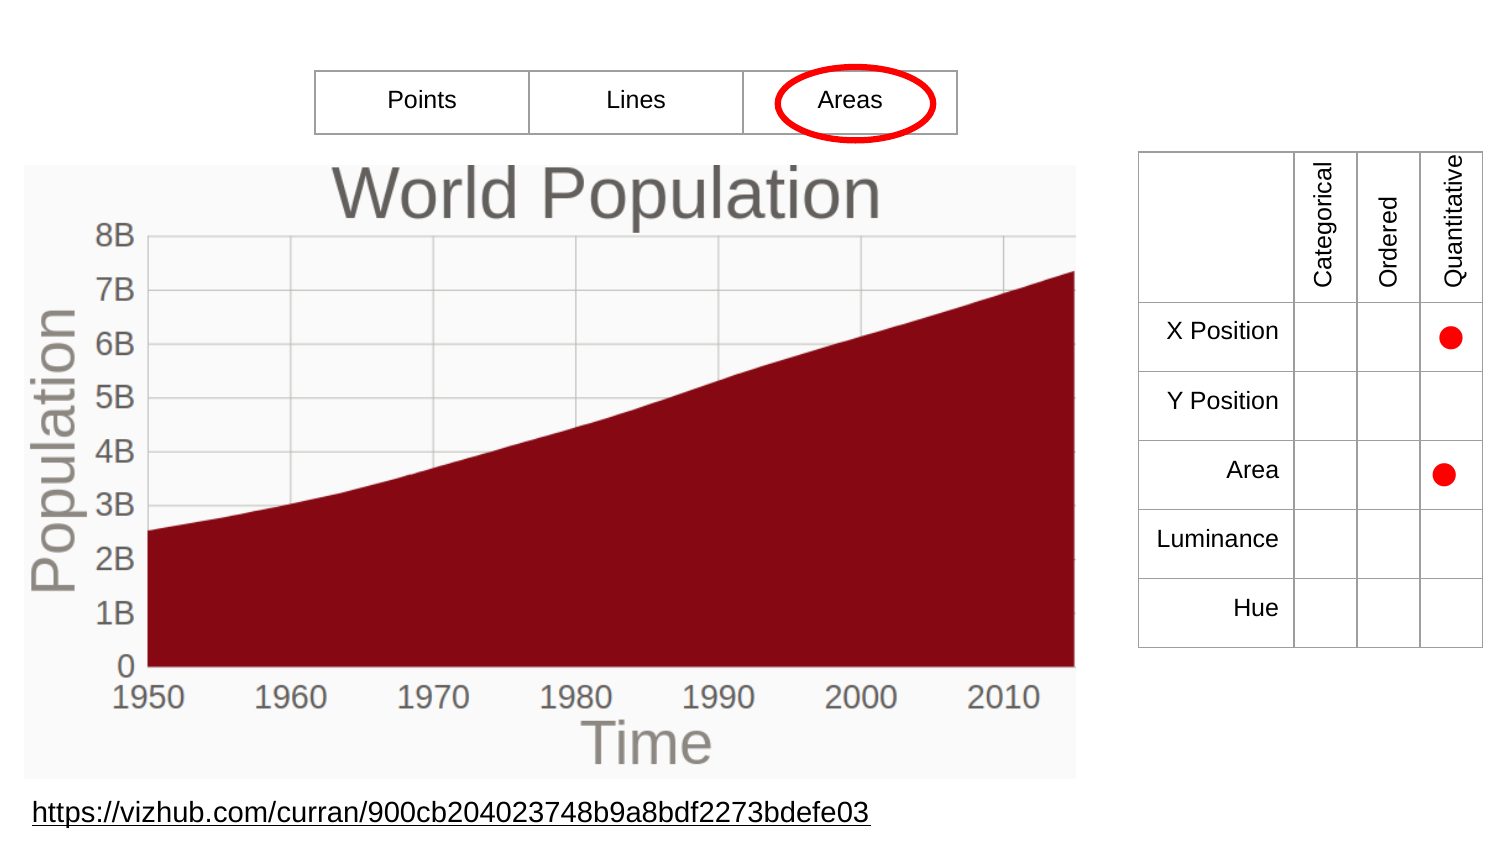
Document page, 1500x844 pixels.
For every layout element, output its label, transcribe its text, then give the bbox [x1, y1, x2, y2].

table_header Areas [744, 72, 812, 133]
table_cell Hue [1139, 579, 1293, 647]
picture [24, 165, 1076, 779]
table_cell [1295, 303, 1356, 371]
table_cell [1295, 510, 1356, 578]
table_header Areas [899, 72, 956, 133]
table_cell [1295, 579, 1356, 647]
table_cell ⚫ [1421, 441, 1482, 509]
text_box Quantitative [1421, 72, 1482, 304]
text_box Categorical [1291, 72, 1352, 304]
table_header [1352, 153, 1356, 302]
text_box [777, 66, 934, 141]
table_cell Luminance [1139, 510, 1293, 578]
table_cell ⚫ [1421, 304, 1482, 371]
table_cell X Position [1139, 303, 1293, 371]
table_header [1139, 153, 1291, 302]
table_cell [1358, 372, 1419, 440]
table_cell [1358, 441, 1419, 509]
table_cell [1421, 579, 1482, 647]
text_box https://vizhub.com/curran/900cb204023748b9a8bdf2273bdefe03 [16, 778, 1397, 844]
table_header Lines [530, 72, 742, 133]
table_cell [1295, 441, 1356, 509]
table_cell [1358, 303, 1419, 371]
table_cell [1421, 372, 1482, 440]
table_cell Area [1139, 441, 1293, 509]
text_box Ordered [1356, 72, 1417, 304]
table_cell [1358, 579, 1419, 647]
table_cell [1421, 510, 1482, 578]
table_header Points [316, 72, 528, 133]
table_cell Y Position [1139, 372, 1293, 440]
table_cell [1358, 510, 1419, 578]
table_cell [1295, 372, 1356, 440]
